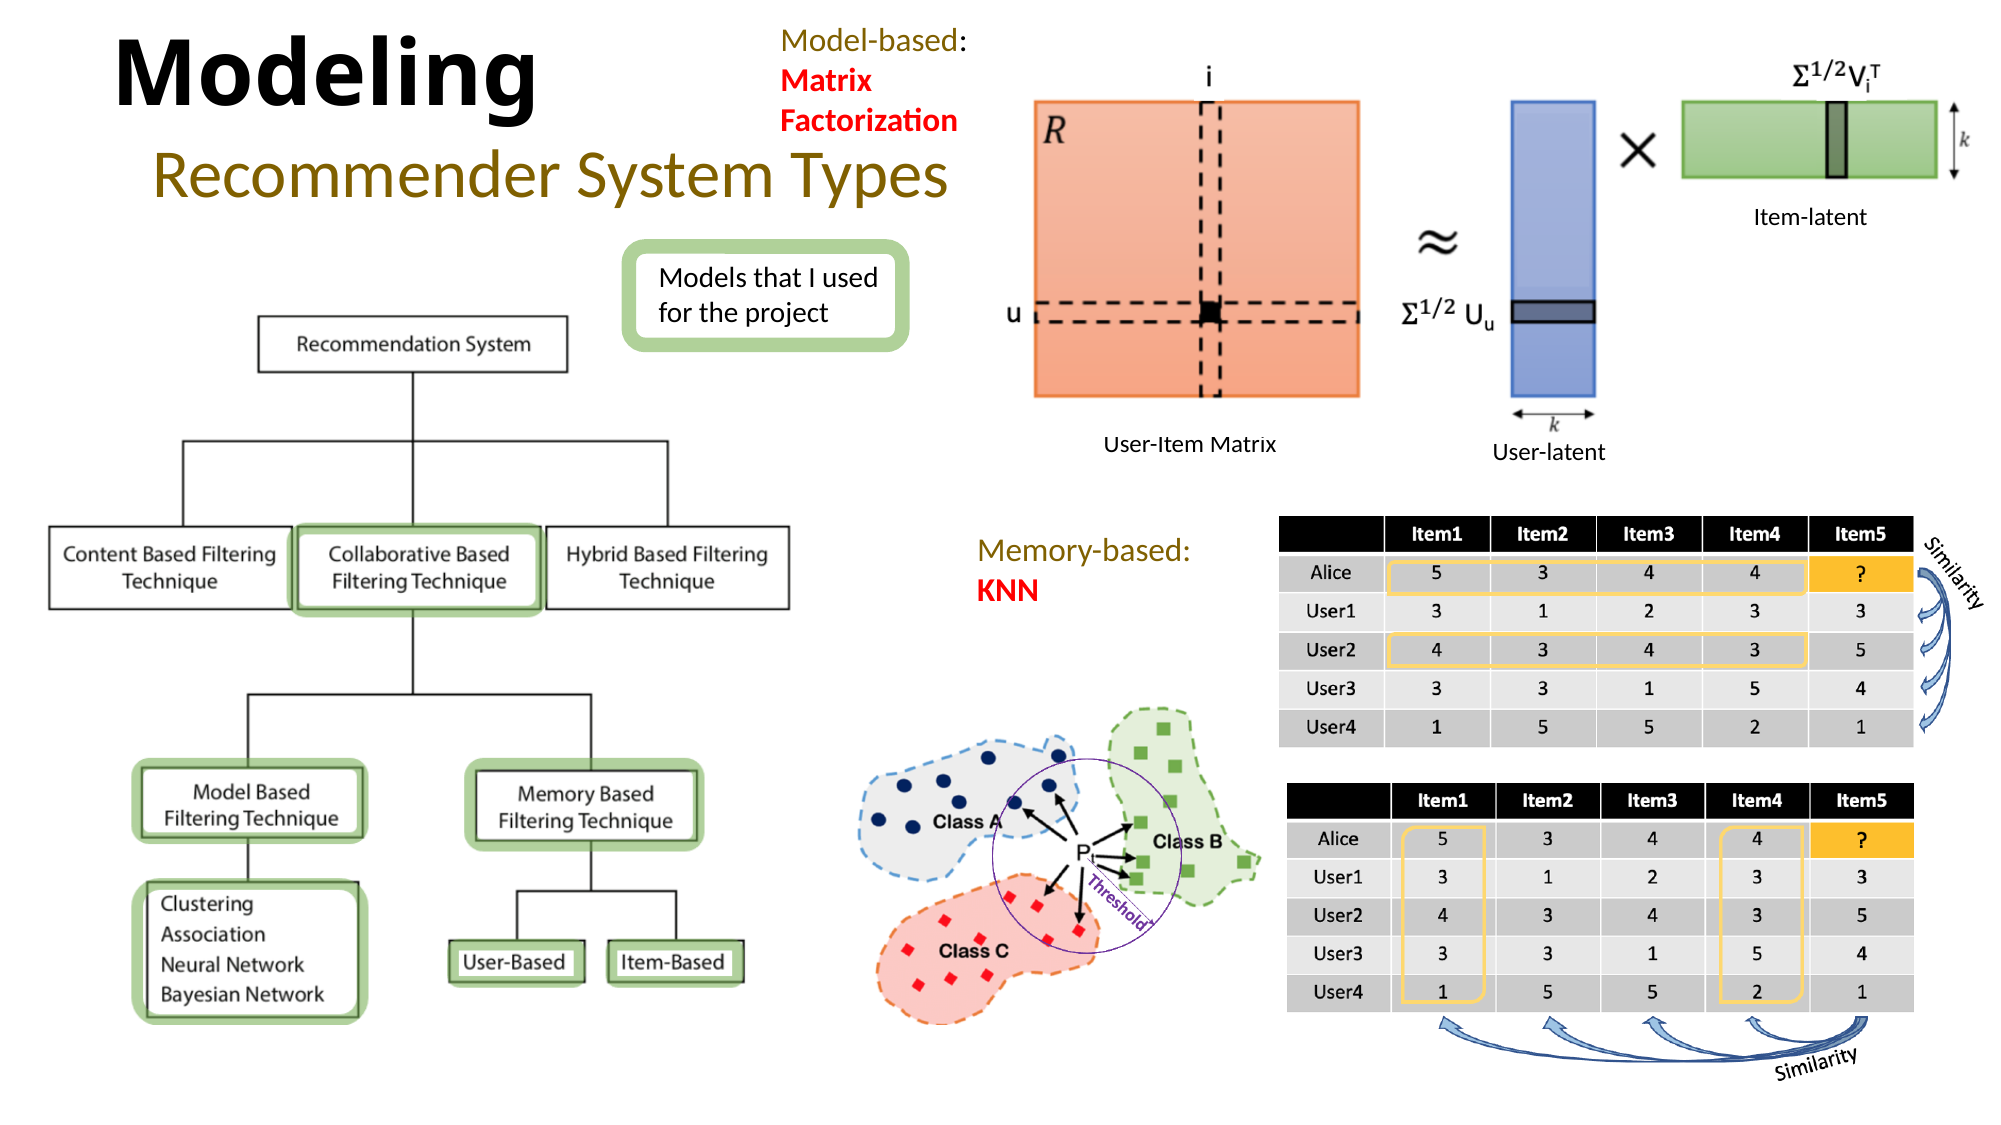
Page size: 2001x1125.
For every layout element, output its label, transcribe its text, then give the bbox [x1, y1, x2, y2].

text_box Recommender System Types [137, 121, 1000, 219]
picture [1277, 775, 1919, 1085]
text_box Memory-based: KNN [962, 520, 1260, 616]
text_box [627, 245, 899, 295]
text_box User-Item Matrix [1088, 437, 1363, 465]
text_box [813, 336, 902, 346]
text_box Model-based: Matrix Factorization [765, 11, 1000, 146]
text_box User-latent [1477, 437, 1639, 473]
picture [24, 295, 813, 1025]
picture [1269, 502, 1986, 758]
text_box Modeling [71, 39, 581, 141]
picture [1000, 55, 1974, 437]
picture [855, 702, 1265, 1025]
text_box Models that I used for the project [643, 251, 928, 336]
